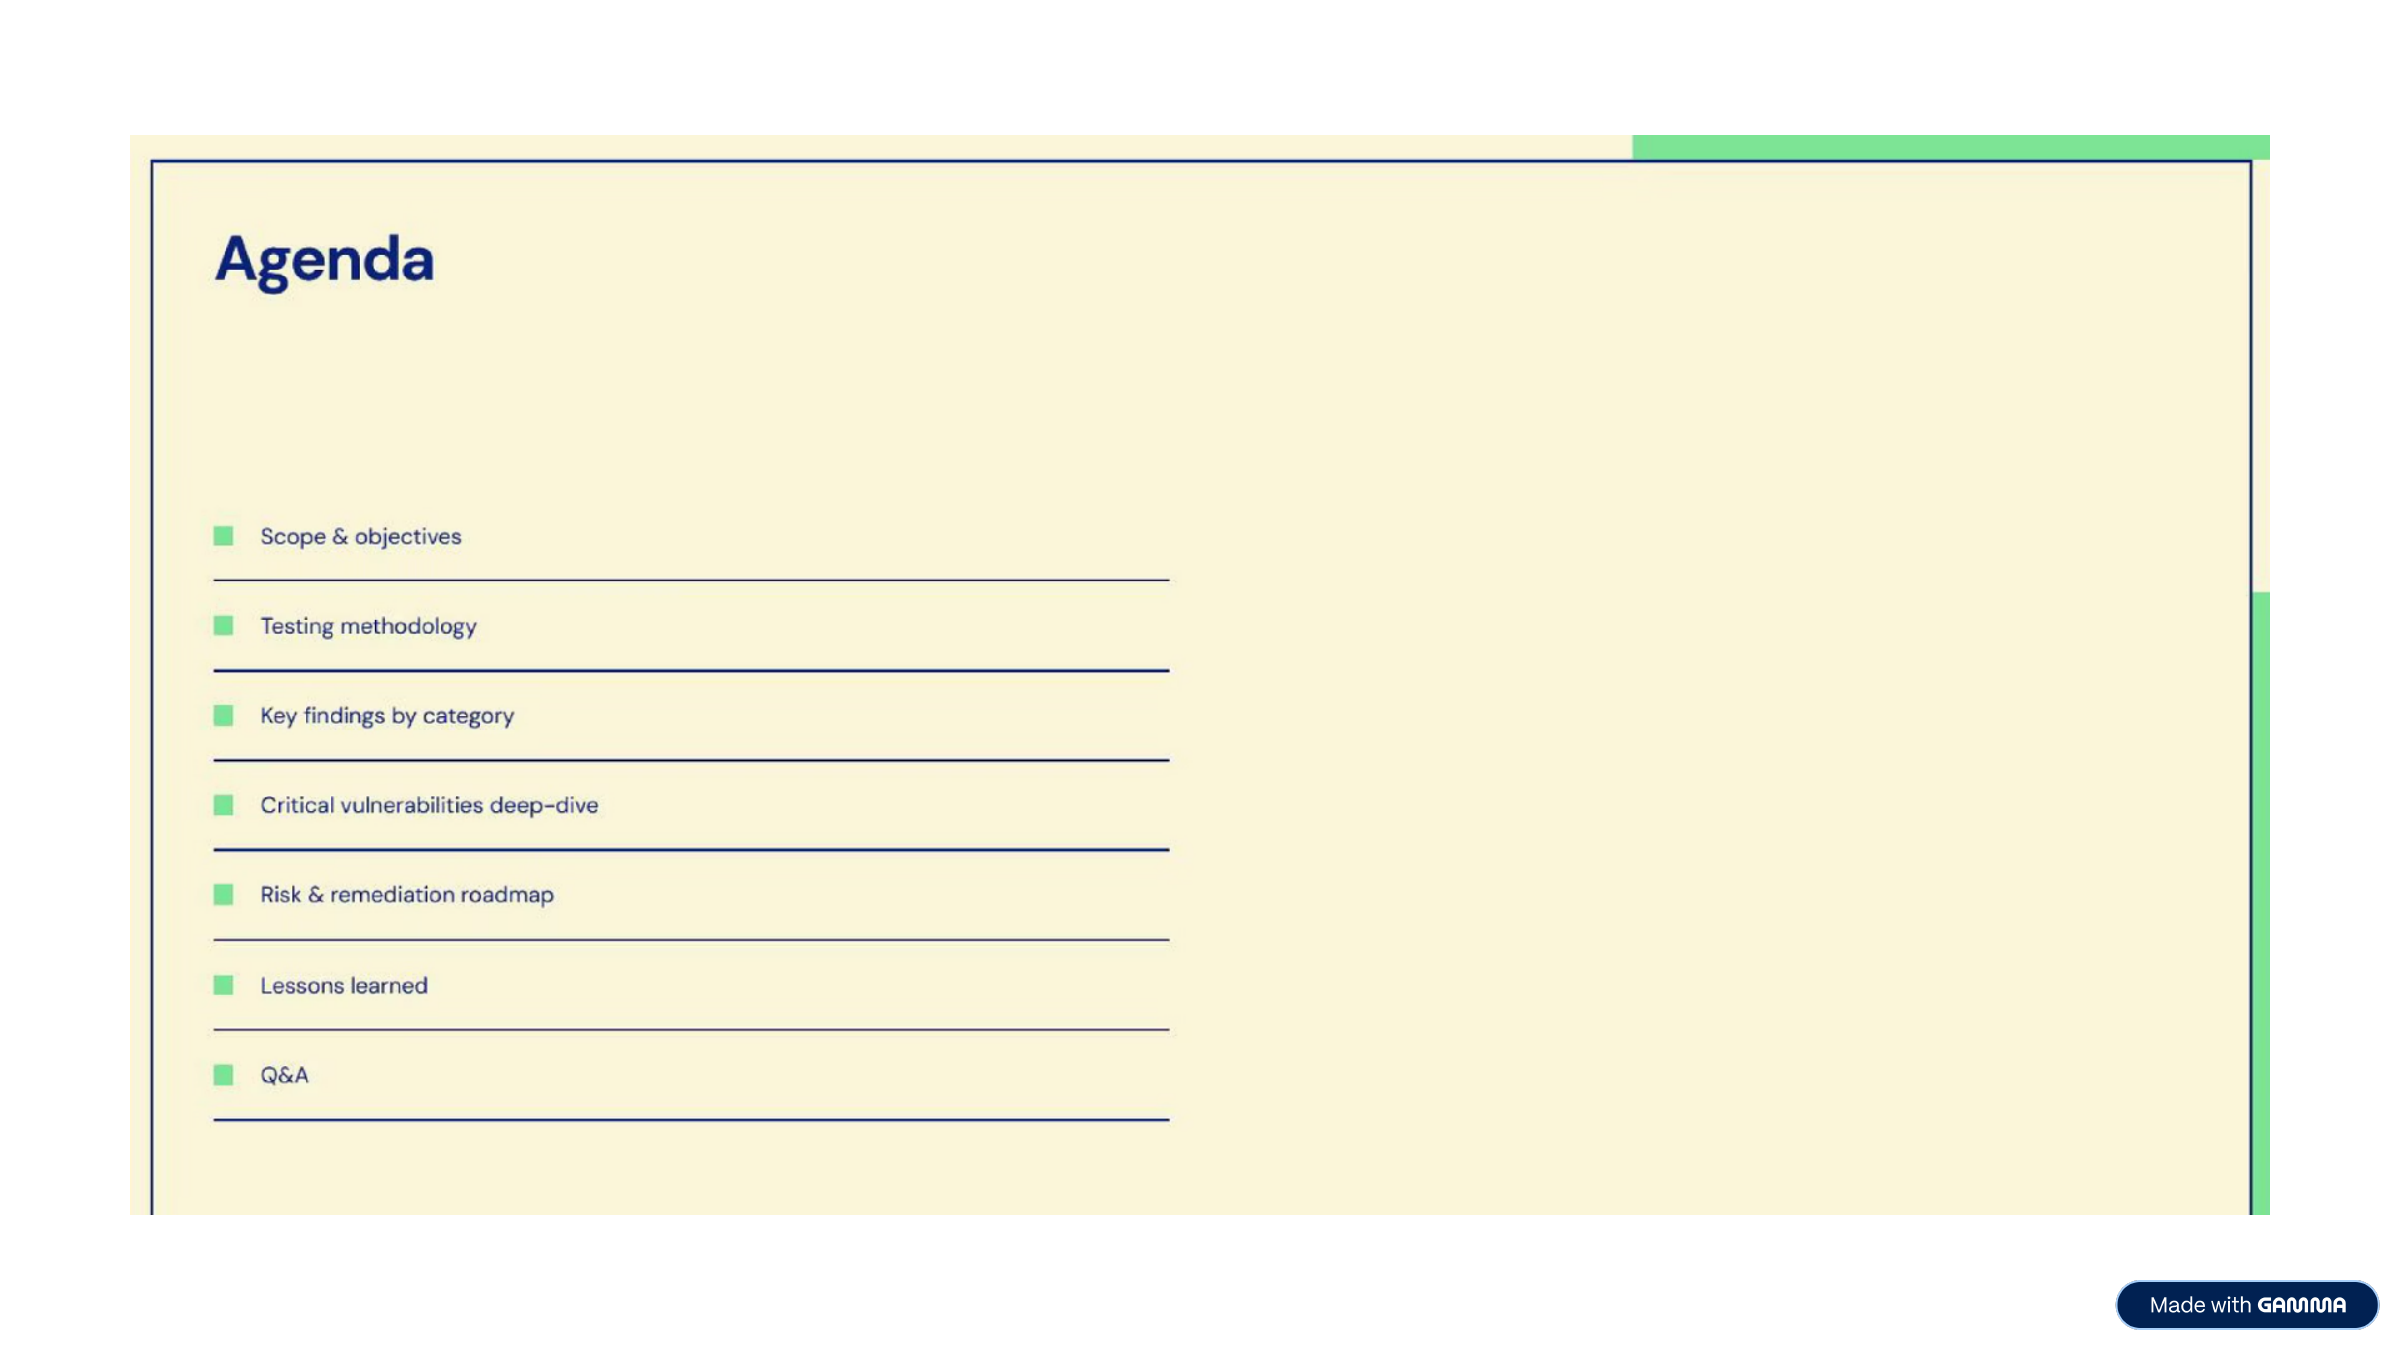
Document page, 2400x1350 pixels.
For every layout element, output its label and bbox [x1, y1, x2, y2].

picture [2106, 1271, 2389, 1339]
picture [130, 135, 2270, 1215]
